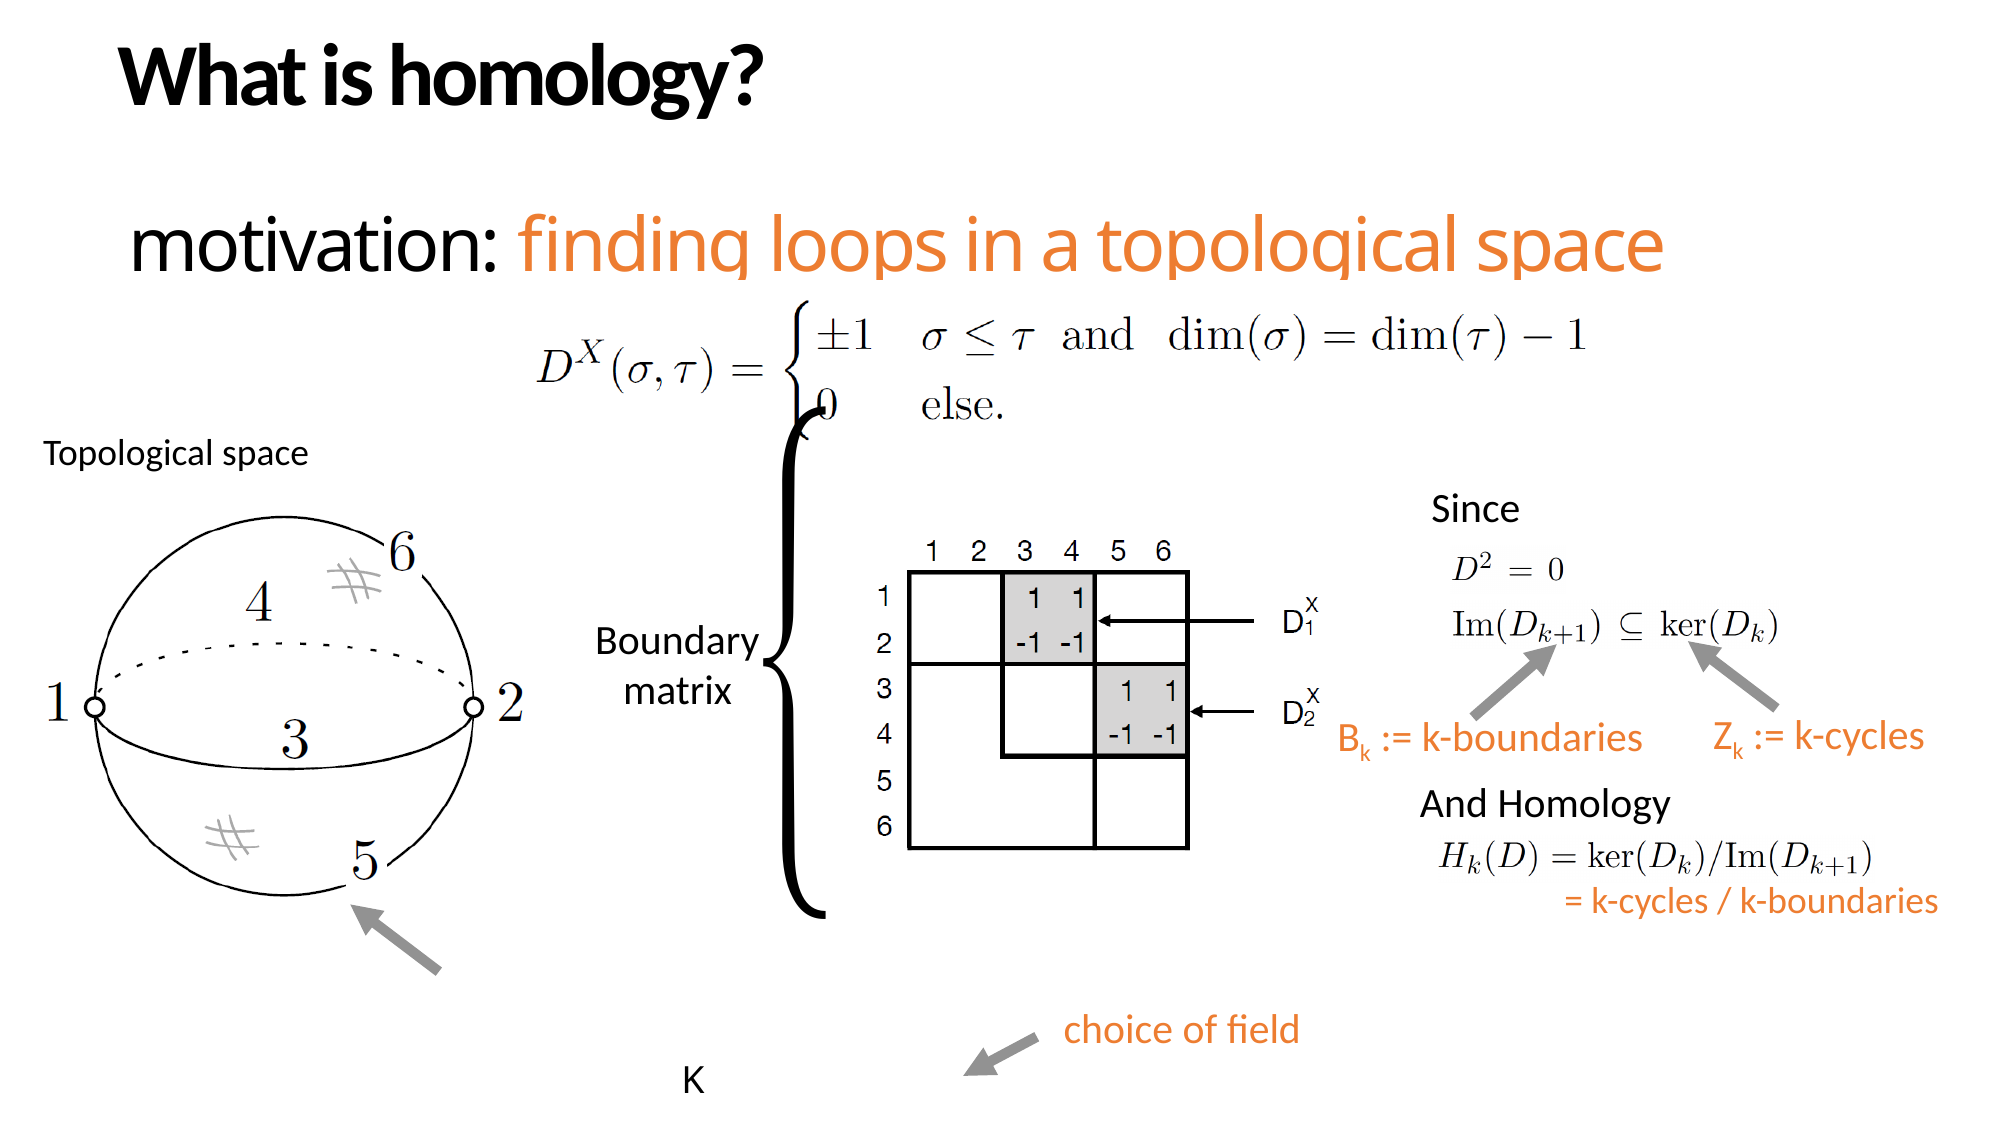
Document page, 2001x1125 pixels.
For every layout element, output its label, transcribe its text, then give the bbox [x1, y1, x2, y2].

picture [1450, 600, 1779, 649]
text_box And Homology [1376, 767, 1715, 833]
text_box choice of field [1059, 997, 1398, 1056]
text_box What is homology? [113, 33, 1916, 151]
text_box Bk := k-boundaries [1336, 705, 1672, 771]
picture [1438, 835, 1875, 883]
text_box Since [1414, 473, 1538, 538]
picture [516, 280, 1602, 473]
text_box Zk := k-cycles [1708, 703, 1930, 769]
text_box [963, 1036, 1037, 1076]
title motivation: finding loops in a topological space [113, 151, 1771, 343]
picture [27, 491, 553, 925]
text_box [1691, 649, 1770, 703]
picture [1450, 545, 1566, 594]
text_box [1486, 649, 1555, 705]
text_box = k-cycles / k-boundaries [1549, 868, 1955, 928]
picture [853, 526, 1336, 877]
